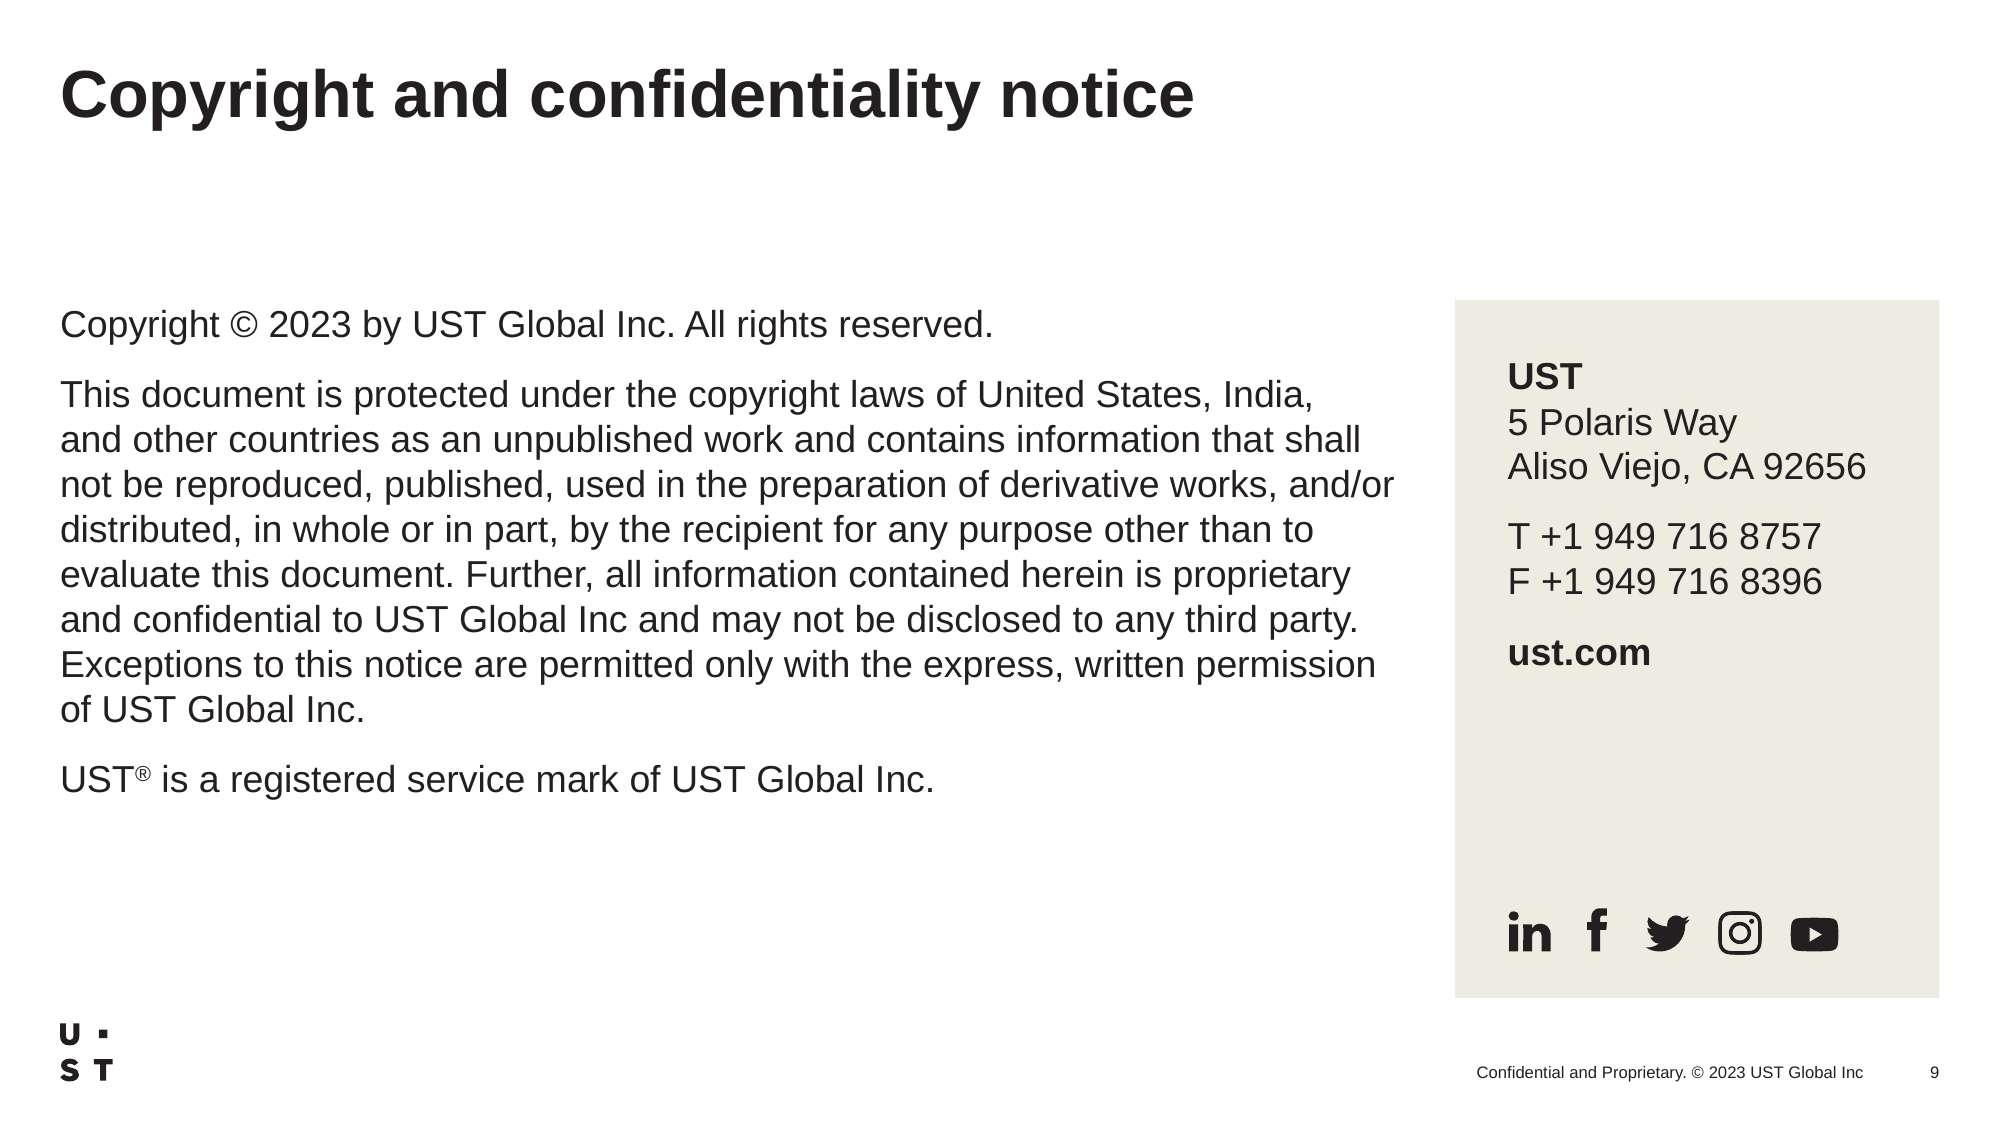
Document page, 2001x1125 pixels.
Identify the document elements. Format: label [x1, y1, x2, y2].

picture [1718, 911, 1762, 955]
